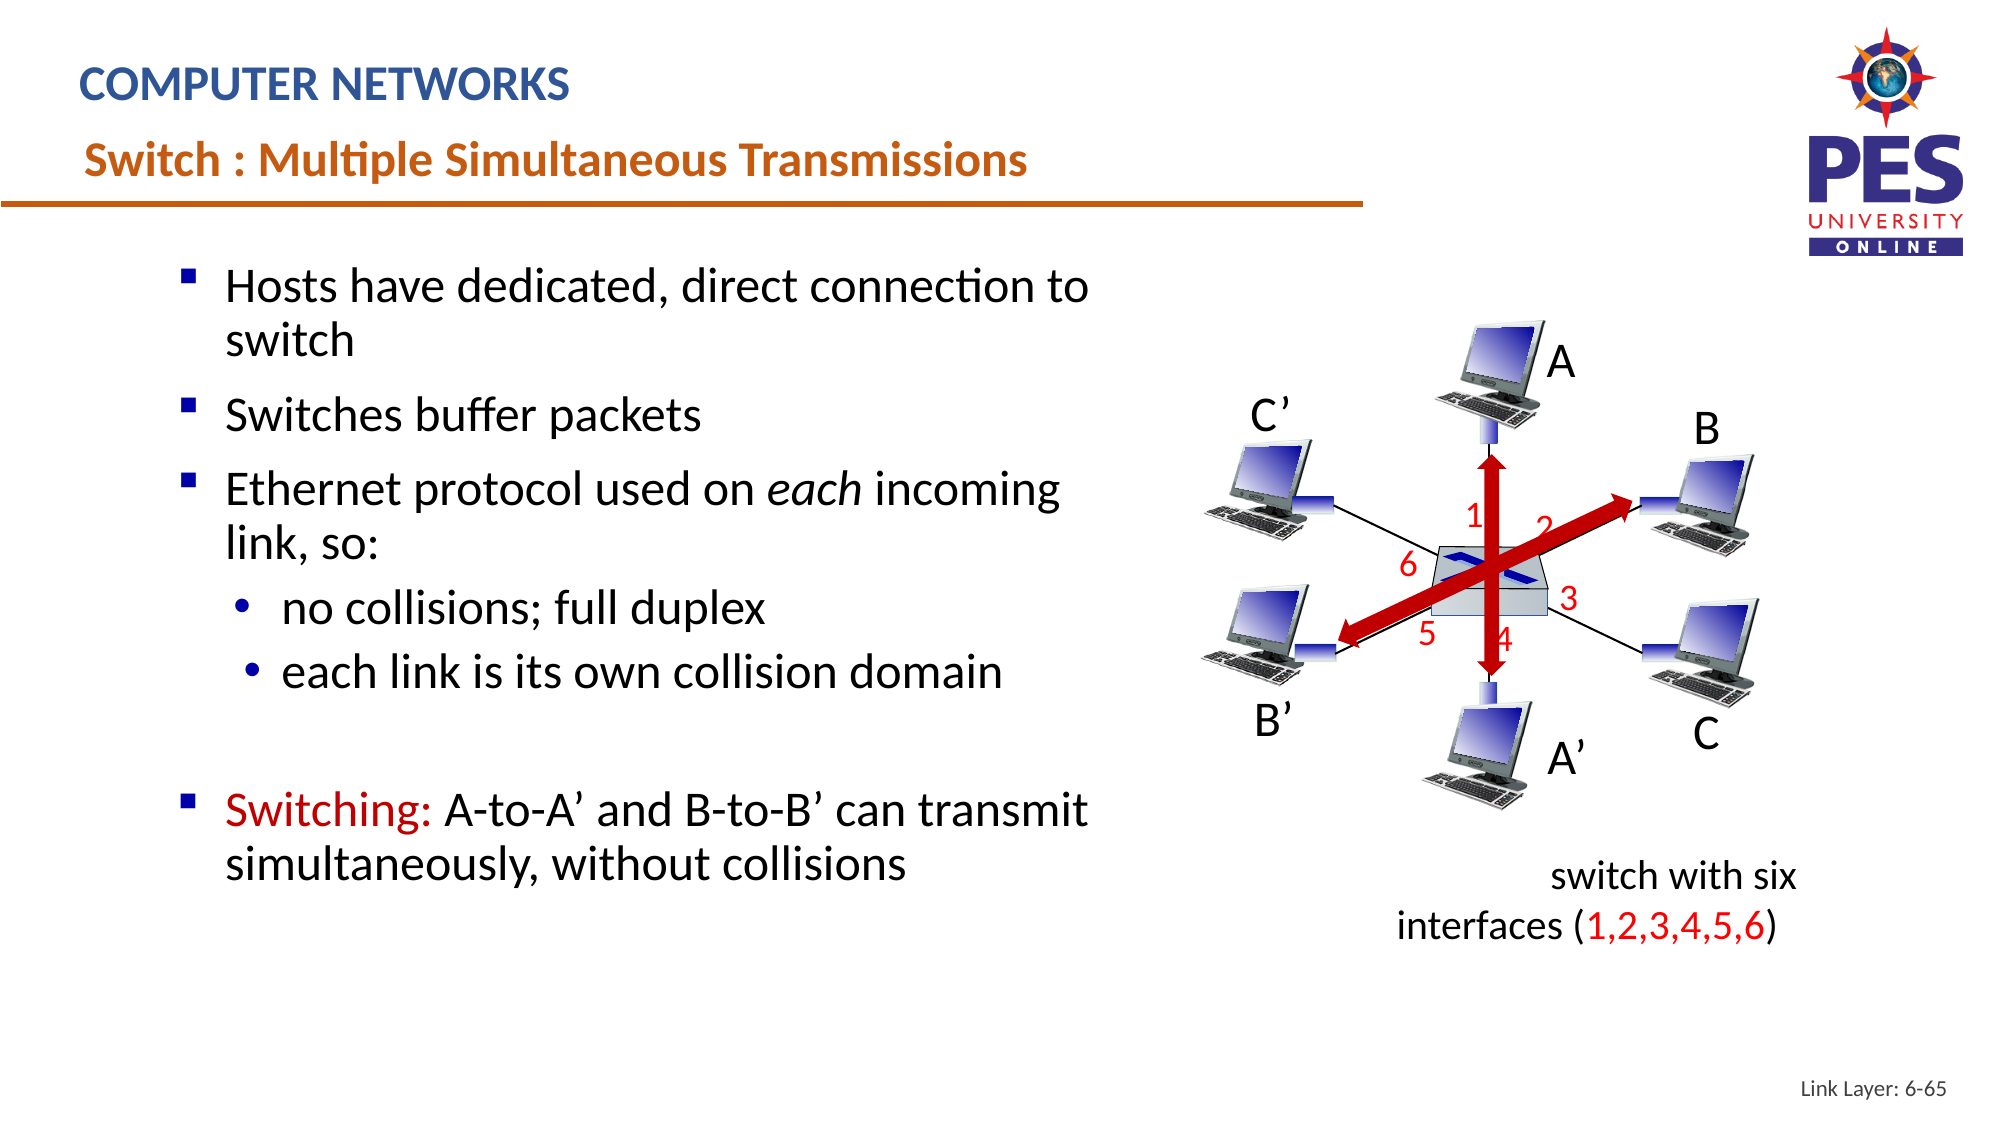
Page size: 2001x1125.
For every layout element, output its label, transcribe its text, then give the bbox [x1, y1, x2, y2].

text_box Switch : Multiple Simultaneous Transmissions [69, 119, 1044, 194]
text_box Switching: A-to-A’ and B-to-B’ can transmit simultaneously, without collisions [152, 776, 1256, 1021]
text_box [1174, 315, 1812, 957]
text_box COMPUTER NETWORKS [64, 43, 1295, 119]
slide_number Link Layer: 6-65 [1512, 1056, 1963, 1117]
picture [1809, 26, 1963, 256]
text_box Hosts have dedicated, direct connection to switch Switches buffer packets Ethernet protocol used on each incoming link, so: no collisions; full duplex each link is its own collision domain [152, 251, 1112, 776]
